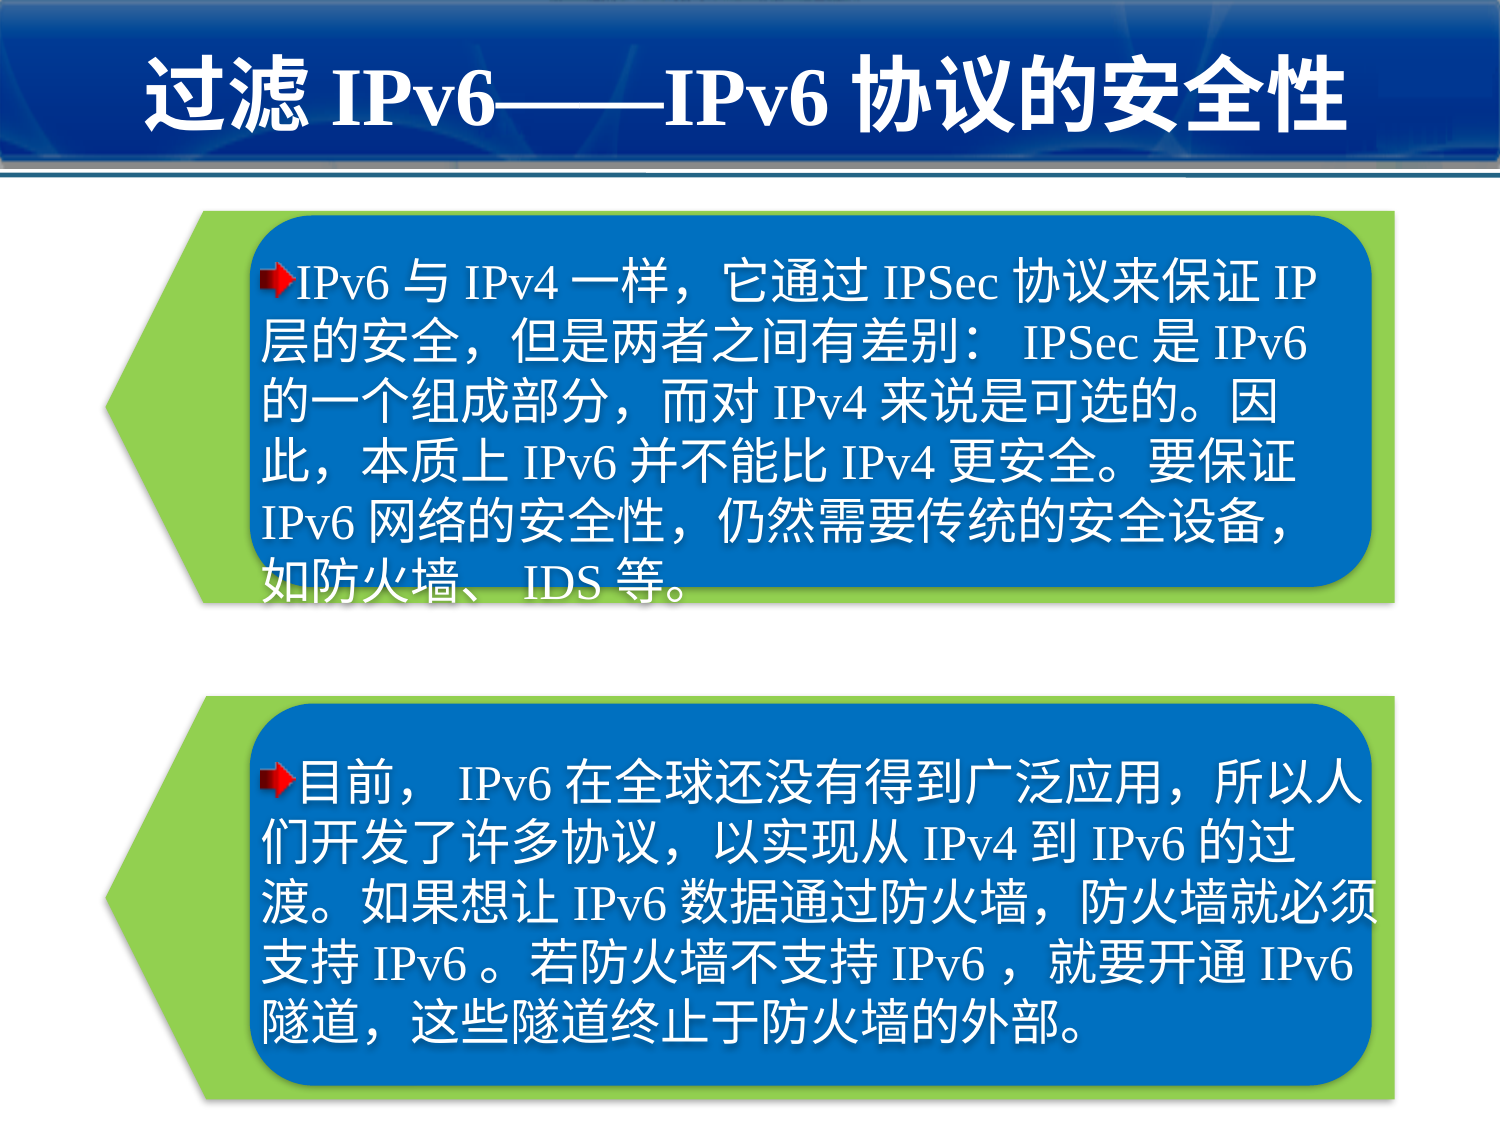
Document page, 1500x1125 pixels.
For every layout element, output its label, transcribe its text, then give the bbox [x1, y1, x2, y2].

text_box 过滤IPv6——IPv6协议的安全性 [128, 35, 1372, 152]
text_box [105, 695, 1395, 1100]
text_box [105, 210, 1395, 627]
